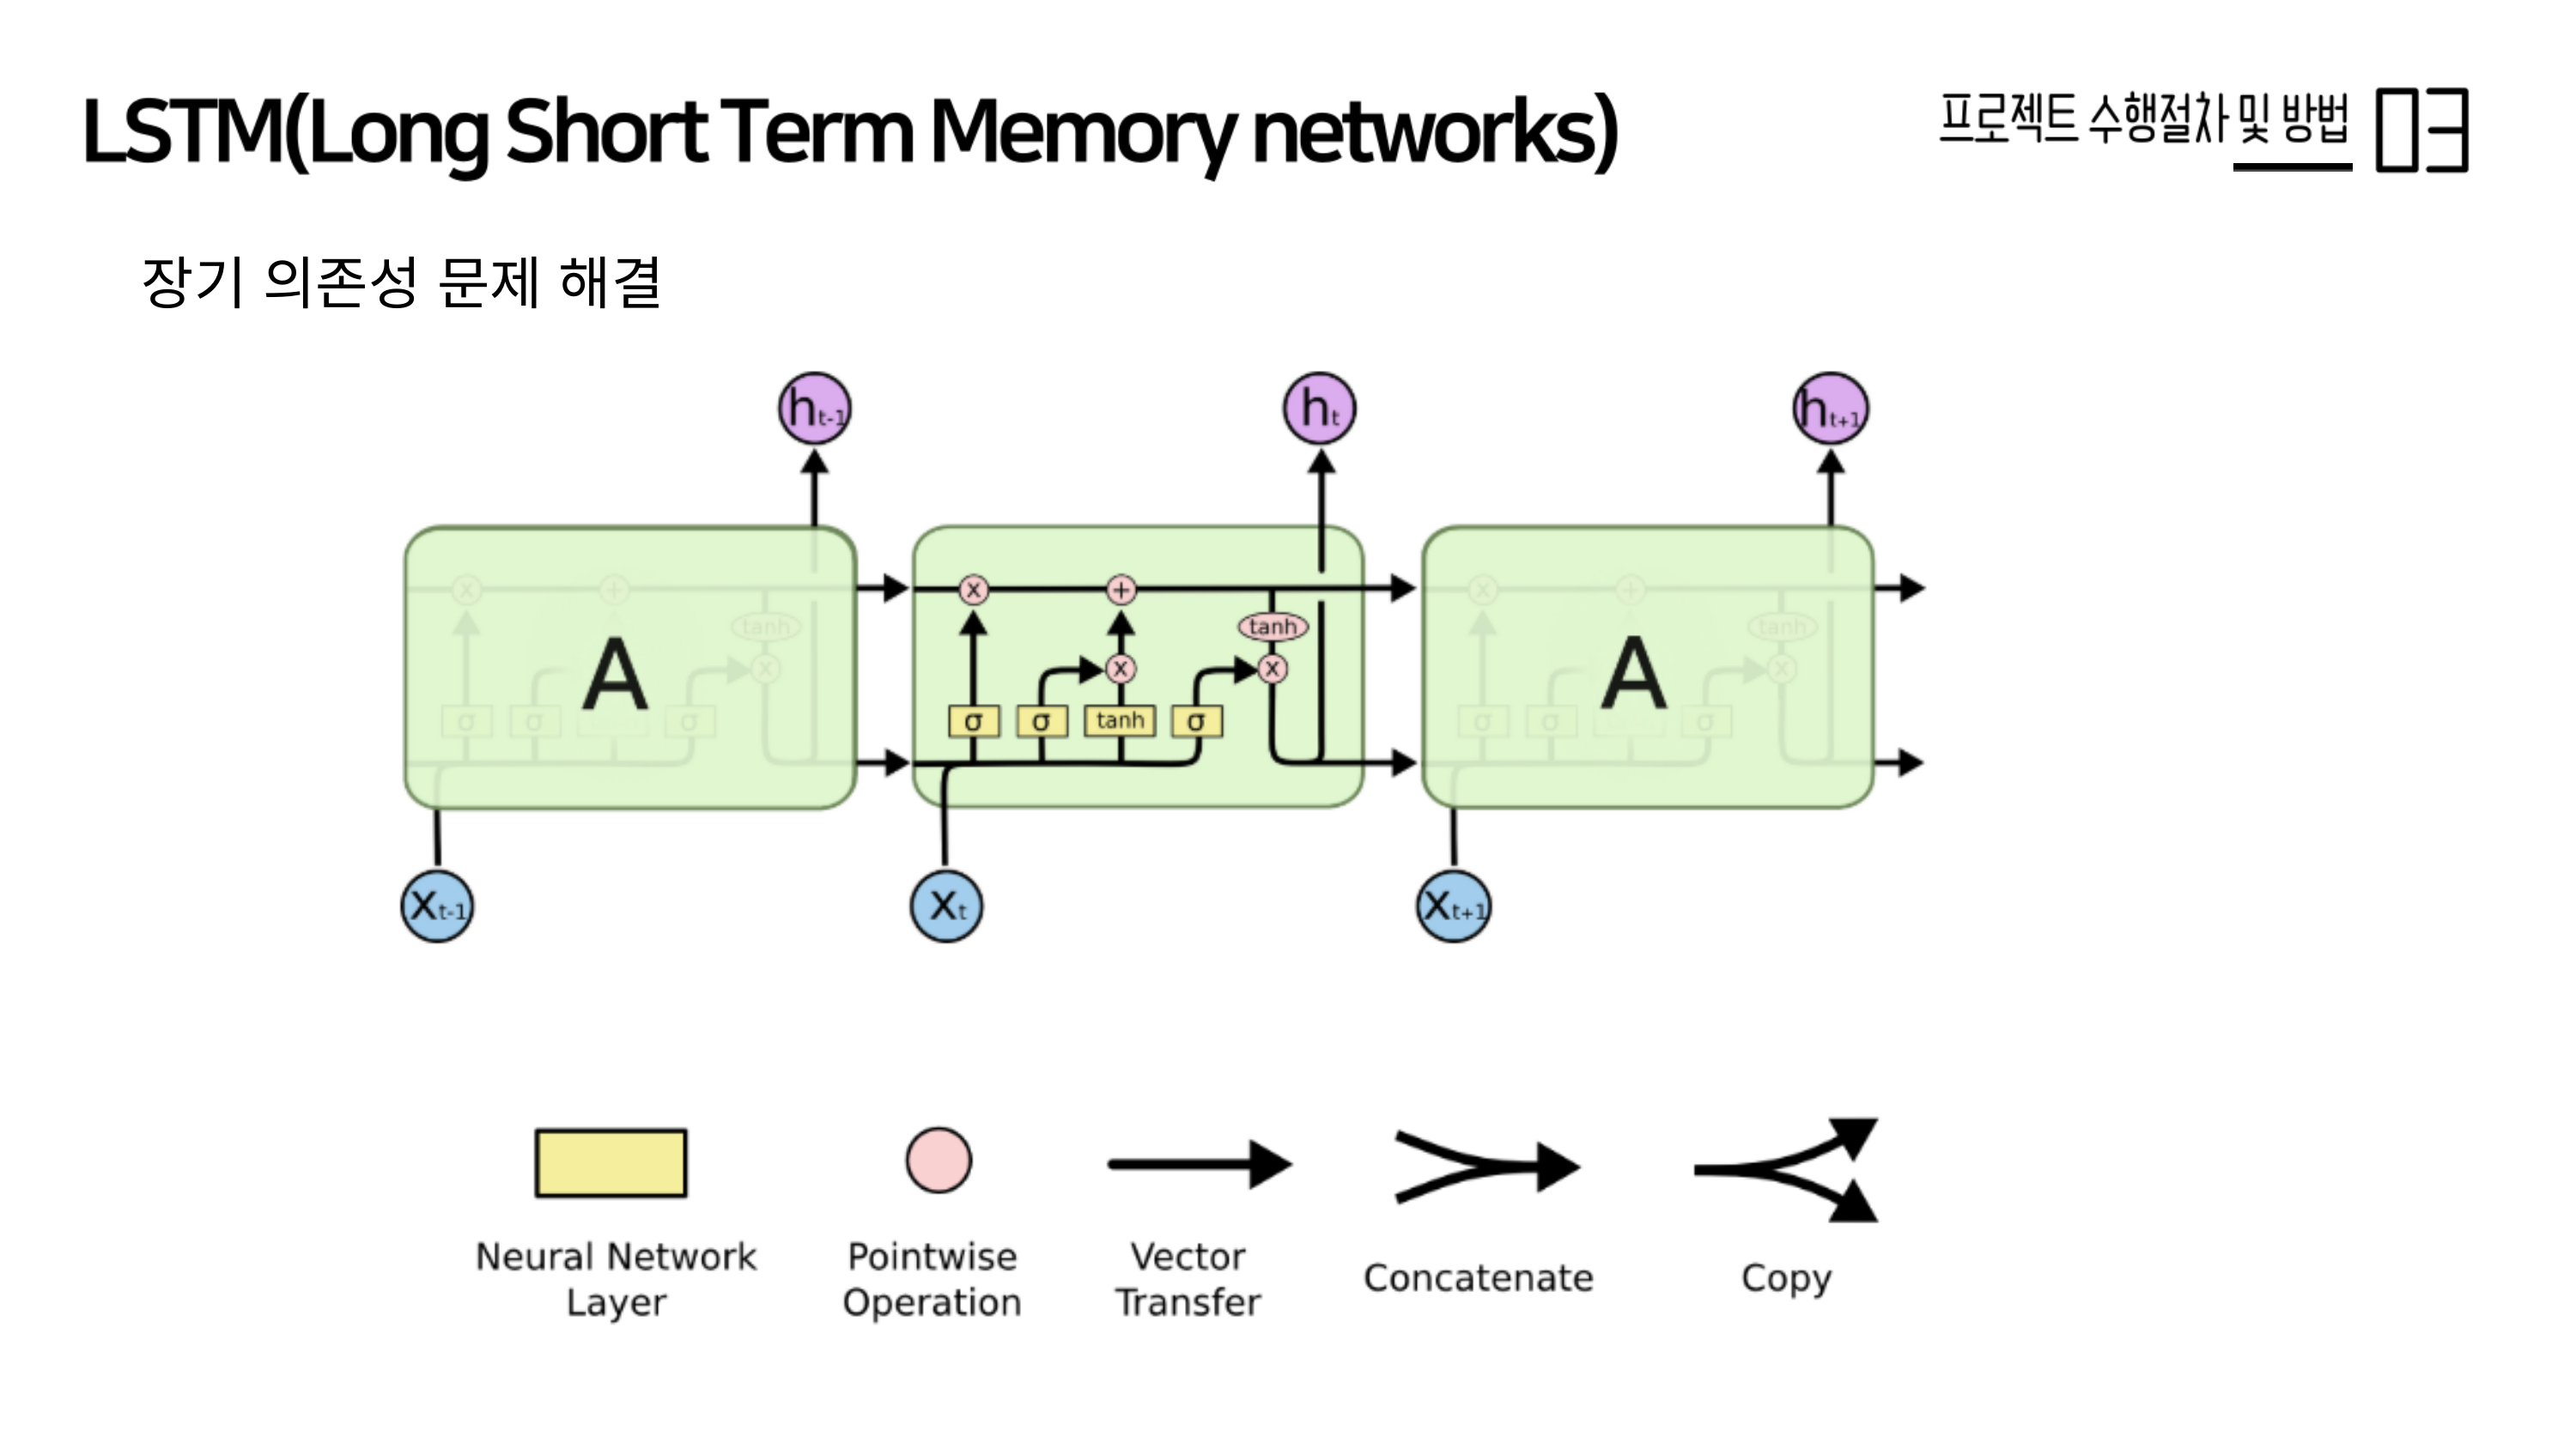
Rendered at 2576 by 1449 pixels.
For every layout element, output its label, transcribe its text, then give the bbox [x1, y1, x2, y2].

picture [66, 59, 1661, 221]
picture [354, 353, 1974, 967]
picture [419, 1078, 1909, 1338]
text_box 장기 의존성 문제 해결 [128, 240, 1342, 322]
picture [1927, 29, 2532, 227]
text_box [2233, 163, 2353, 172]
